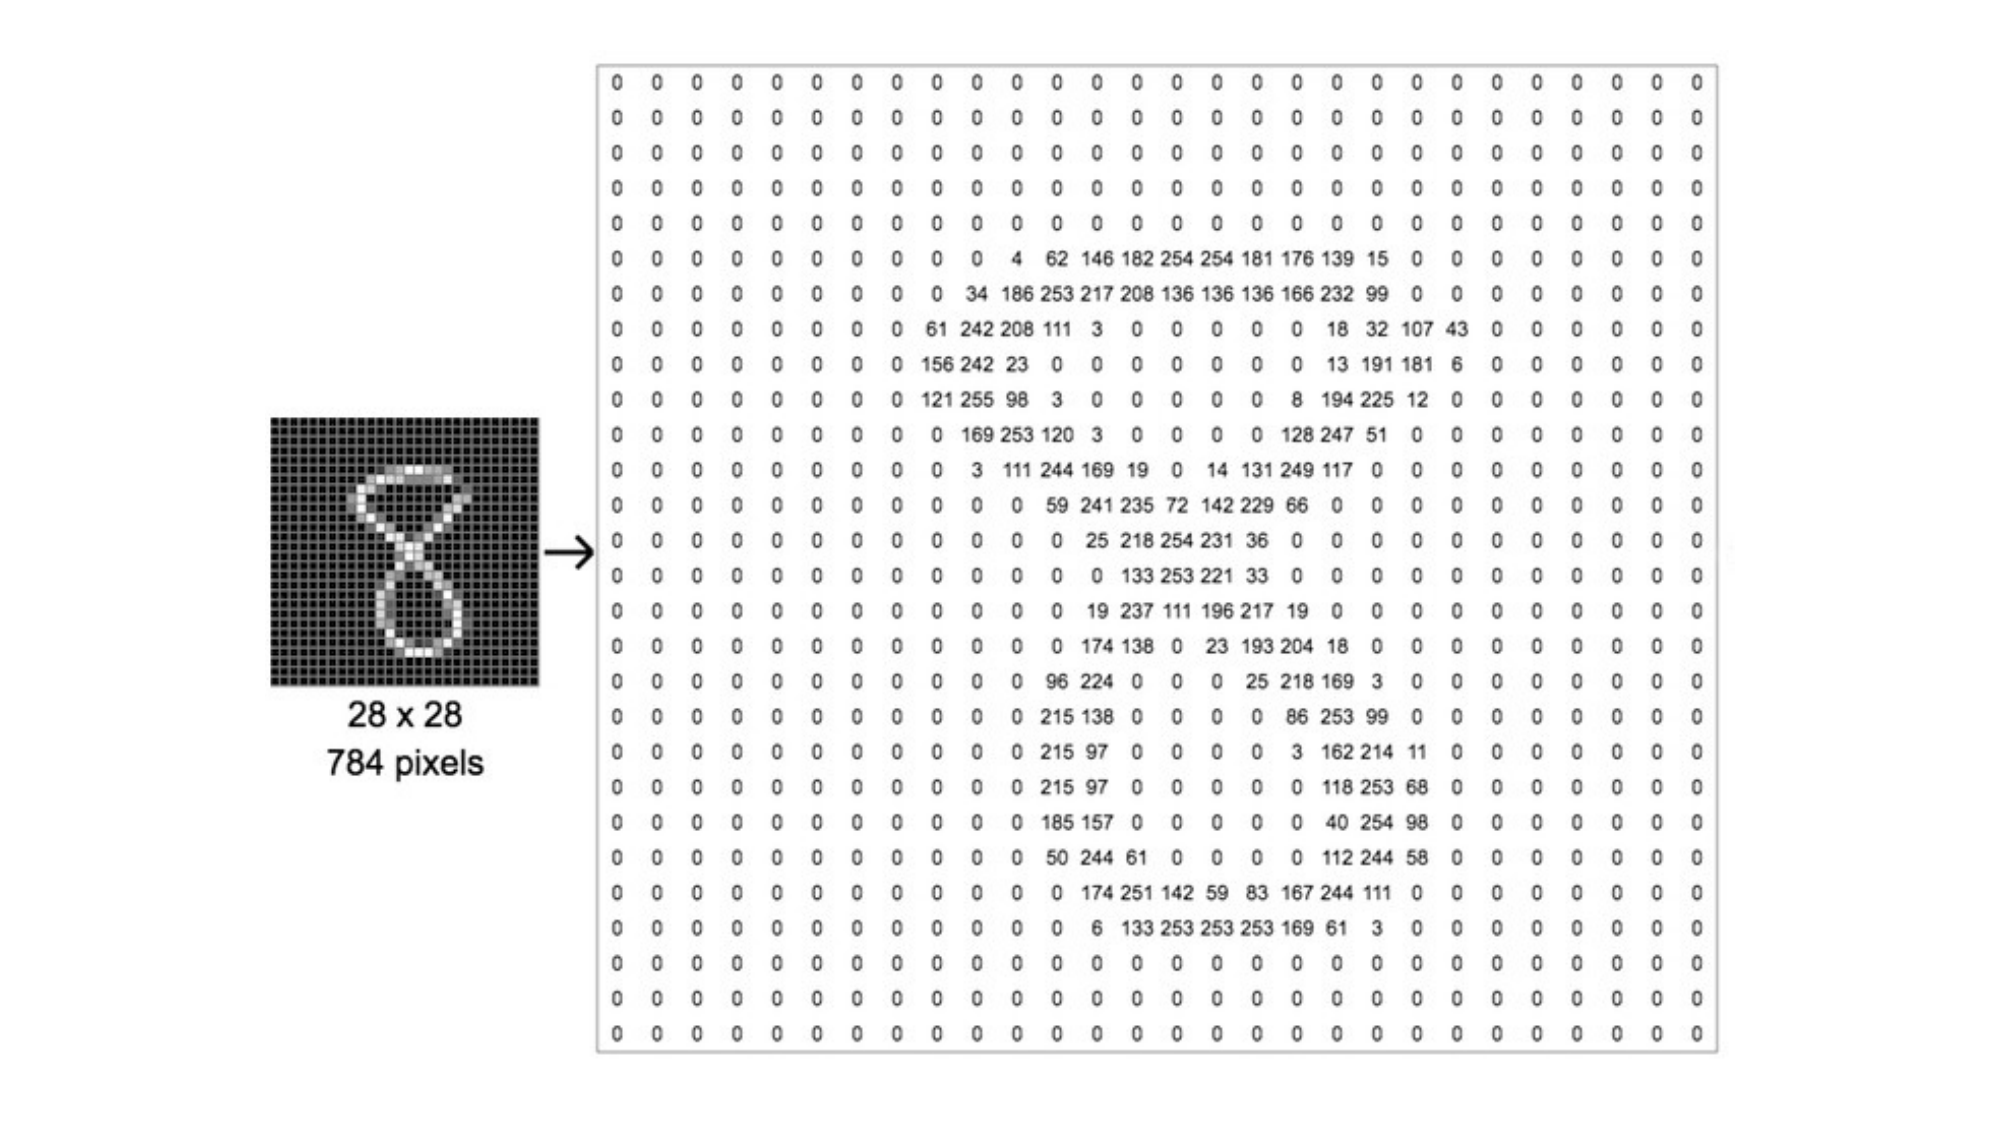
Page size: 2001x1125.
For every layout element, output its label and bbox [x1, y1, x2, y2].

picture [265, 50, 1735, 1075]
